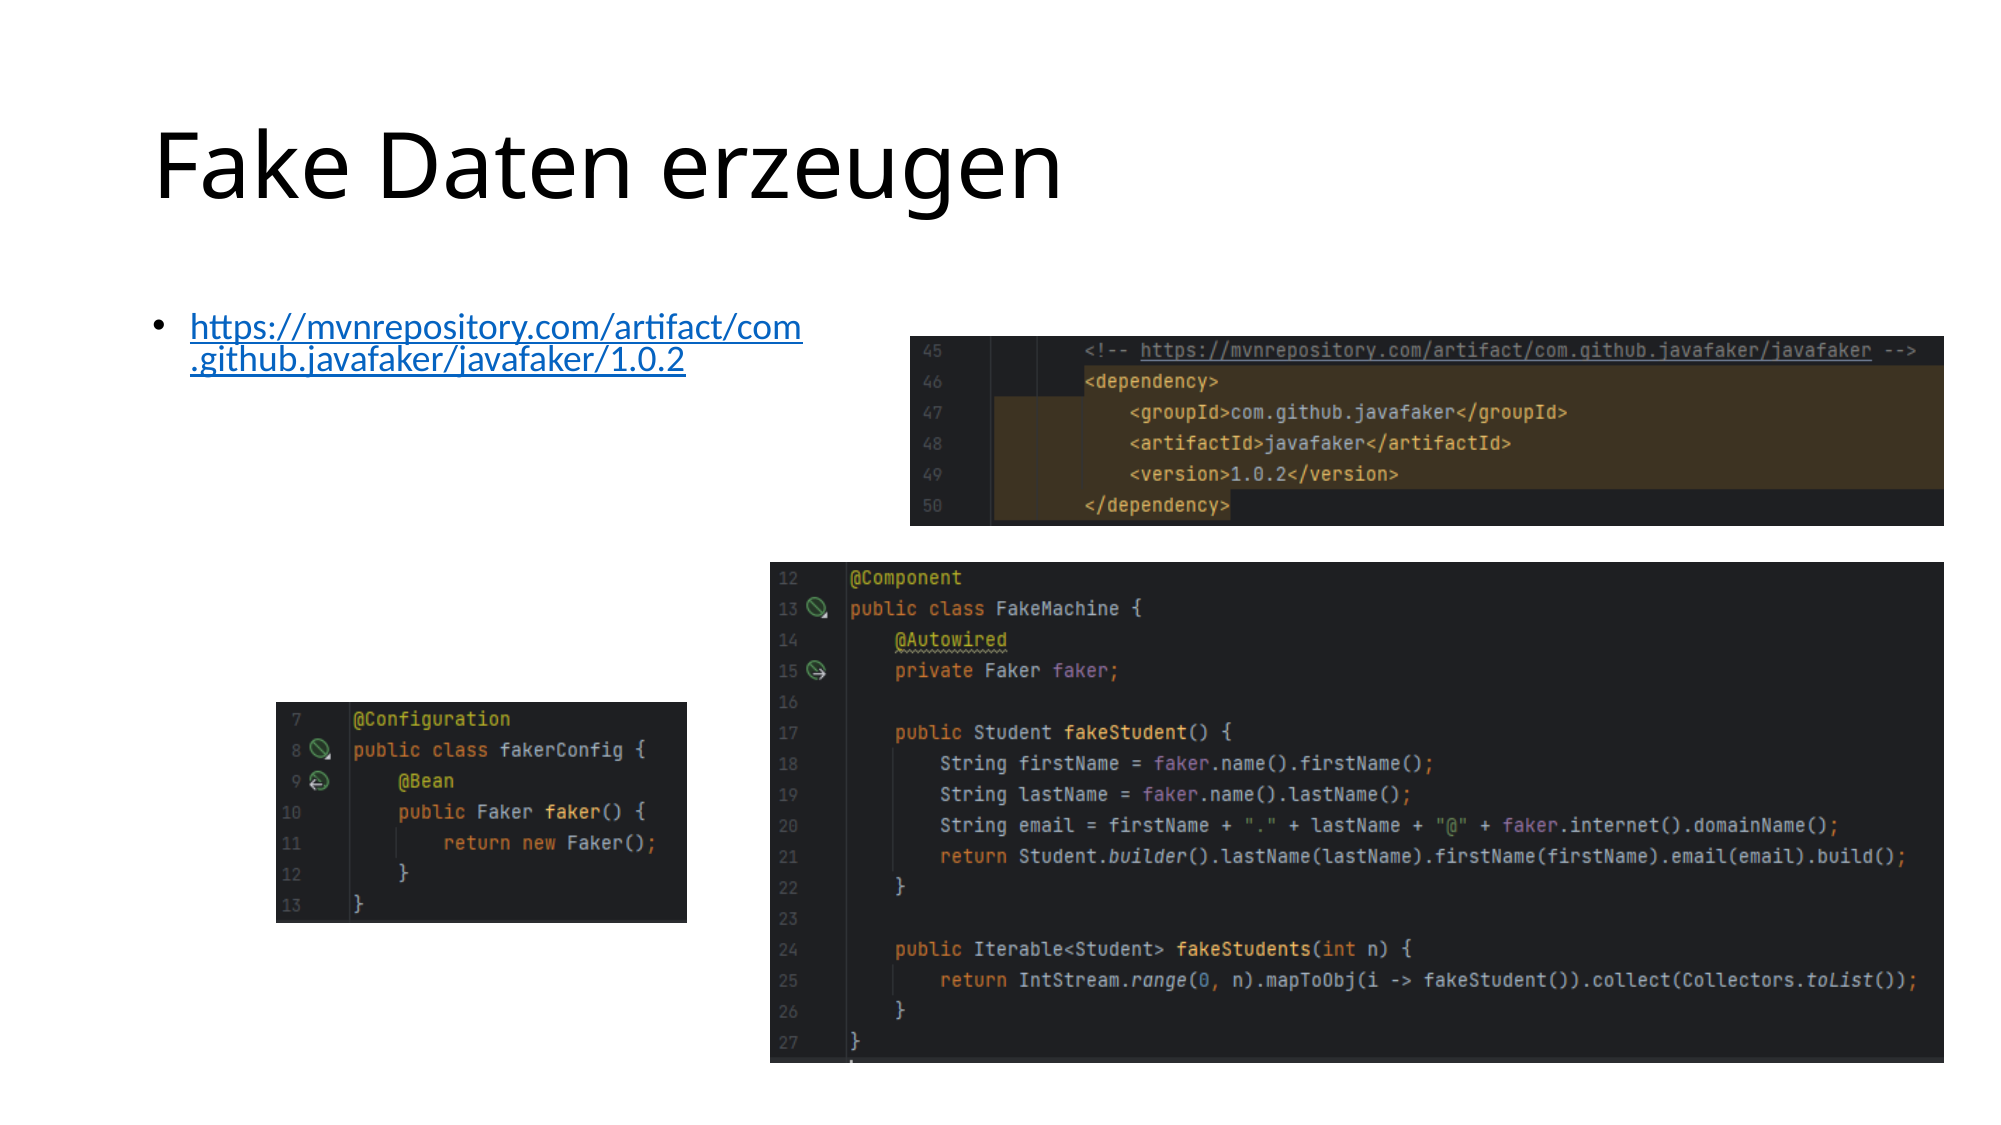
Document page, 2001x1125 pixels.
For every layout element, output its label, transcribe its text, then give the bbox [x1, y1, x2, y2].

picture [770, 562, 1944, 1063]
title Fake Daten erzeugen [137, 59, 1863, 278]
picture [276, 702, 687, 923]
list https://mvnrepository.com/artifact/com.github.javafaker/javafaker/1.0.2 [137, 299, 827, 1014]
picture [910, 336, 1944, 526]
